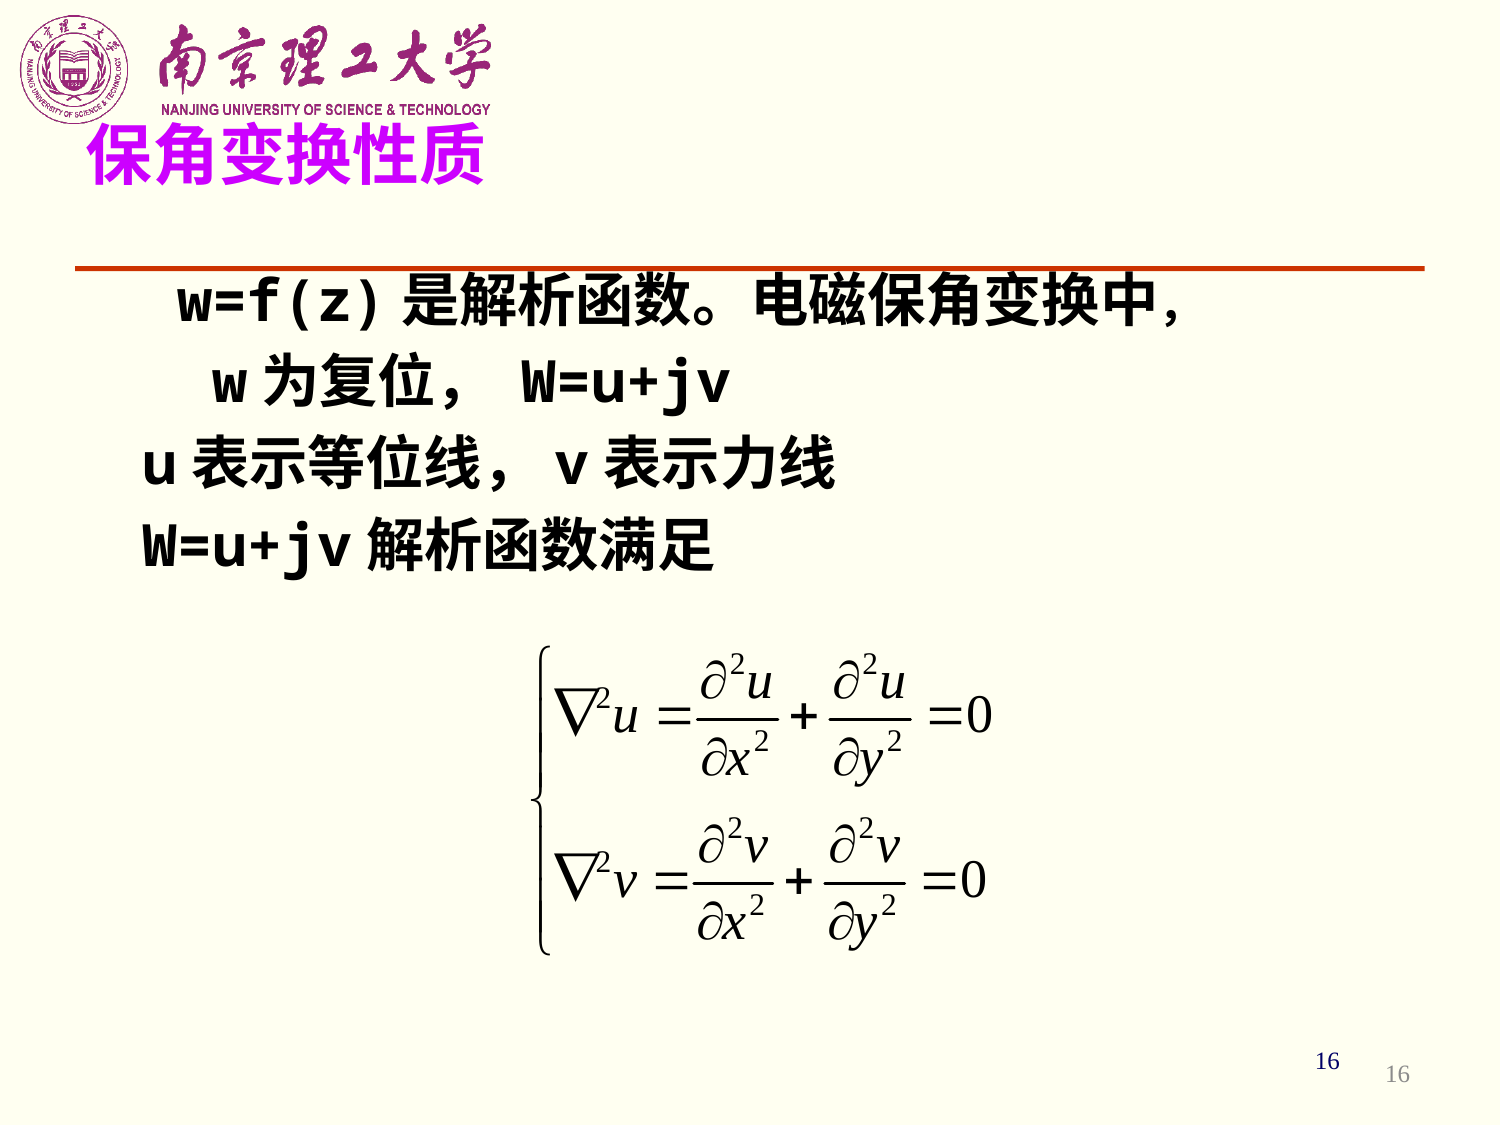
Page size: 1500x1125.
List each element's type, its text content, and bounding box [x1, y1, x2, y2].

list w=f(z)是解析函数。电磁保角变换中， w为复位， W=u+jv u表示等位线，v表示力线 W=u+jv解析函数满足 [70, 488, 1346, 884]
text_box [519, 633, 1004, 969]
slide_number 16 [1074, 1042, 1425, 1103]
list w=f(z)是解析函数。电磁保角变换中， w为复位， W=u+jv u表示等位线，v表示力线 W=u+jv解析函数满足 [70, 255, 1346, 425]
picture [17, 15, 491, 126]
list w=f(z)是解析函数。电磁保角变换中， w为复位， W=u+jv u表示等位线，v表示力线 W=u+jv解析函数满足 [70, 427, 1346, 486]
title 保角变换性质 [70, 101, 999, 204]
